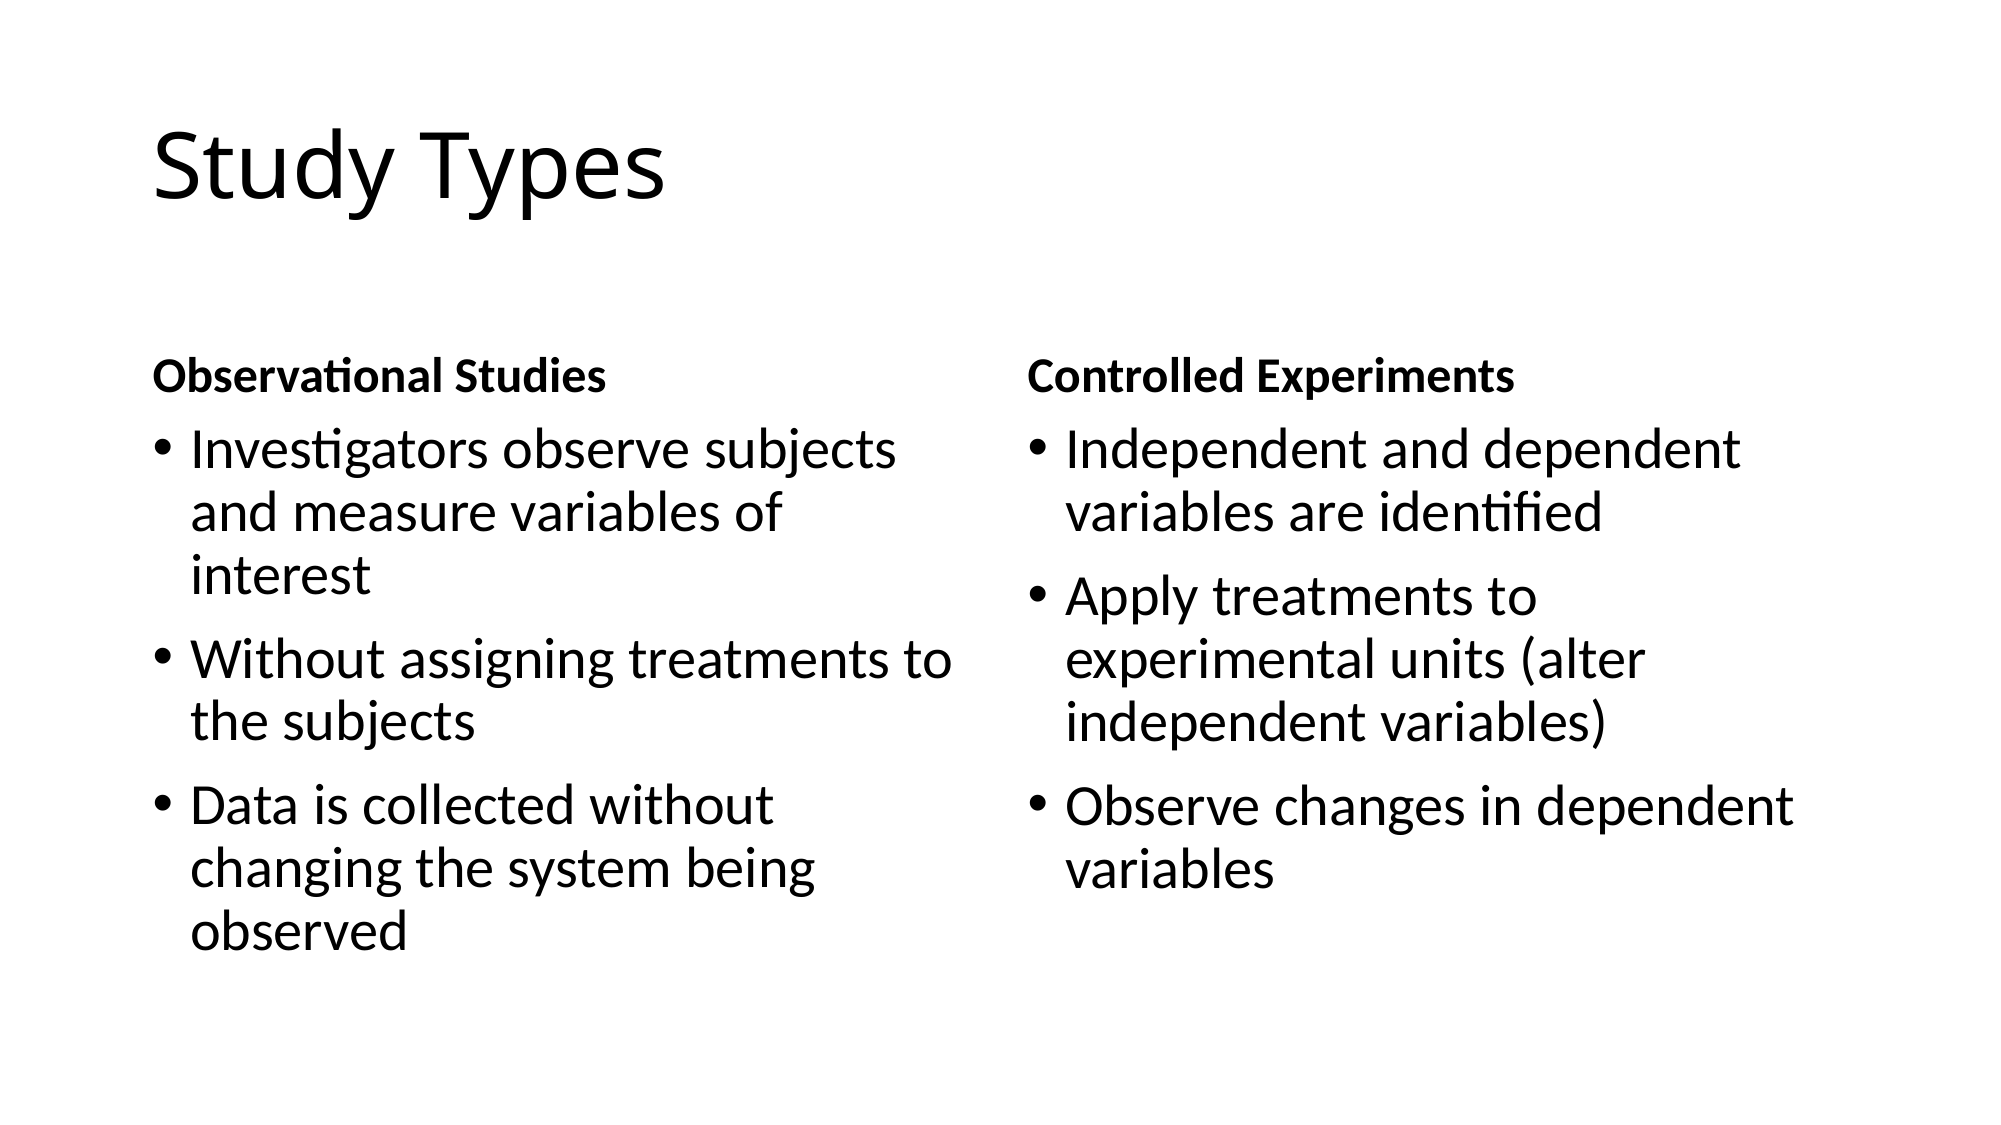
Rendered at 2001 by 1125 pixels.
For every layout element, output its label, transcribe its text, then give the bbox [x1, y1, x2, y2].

list Controlled Experiments [1012, 275, 1863, 410]
list Independent and dependent variables are identified Apply treatments to experimental units (alter independent variables) Observe changes in dependent variables [1012, 410, 1863, 1016]
list Observational Studies [137, 275, 984, 410]
list Investigators observe subjects and measure variables of interest Without assigning treatments to the subjects Data is collected without changing the system being observed [137, 410, 984, 1016]
title Study Types [137, 59, 1863, 278]
